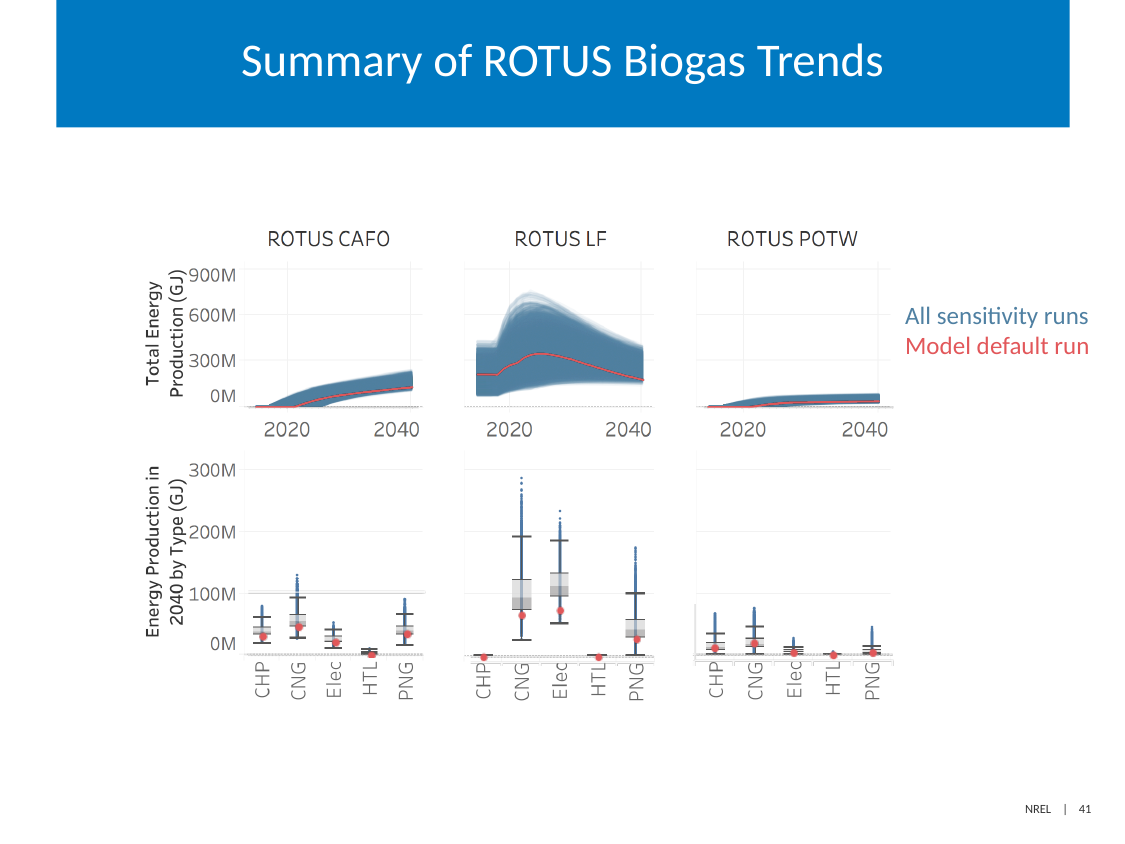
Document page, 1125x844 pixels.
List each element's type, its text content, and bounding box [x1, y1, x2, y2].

picture [132, 216, 894, 717]
text_box All sensitivity runs Model default run [895, 292, 1117, 368]
title Summary of ROTUS Biogas Trends [56, 0, 1070, 128]
